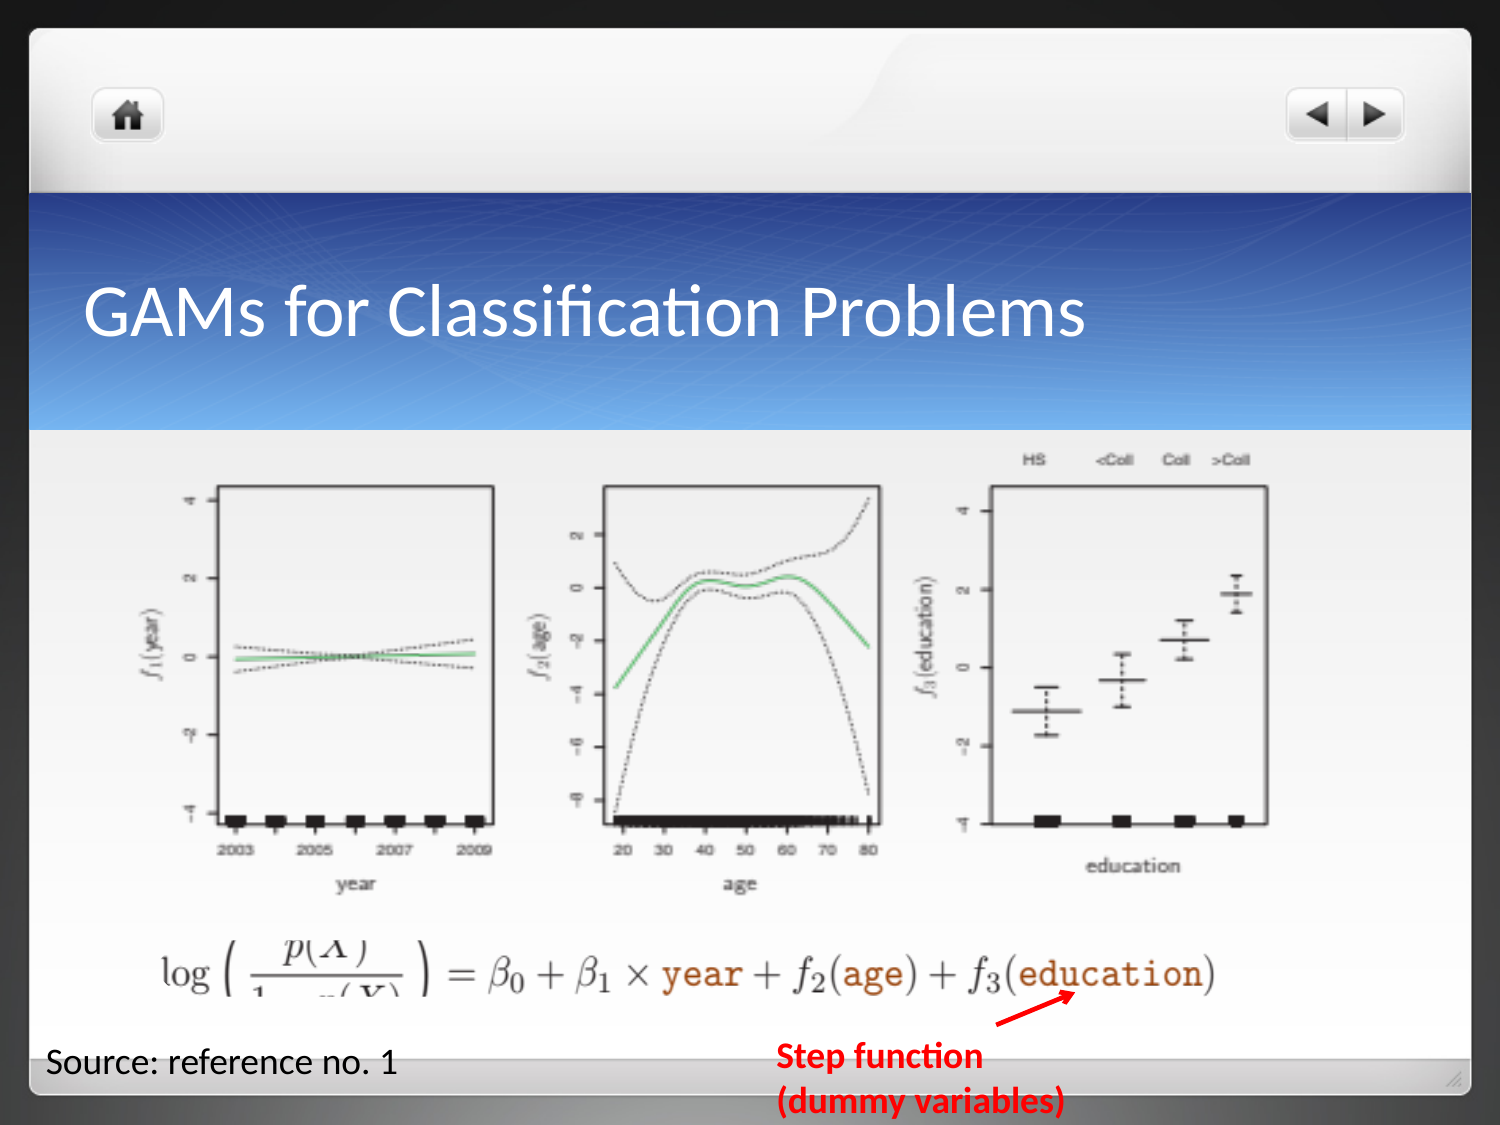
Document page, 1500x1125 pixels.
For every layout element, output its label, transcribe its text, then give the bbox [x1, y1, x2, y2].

list [68, 426, 1432, 1025]
text_box Source: reference no. 1 [31, 1029, 431, 1090]
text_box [995, 991, 1076, 1026]
text_box Step function (dummy variables) [761, 1044, 1100, 1125]
title GAMs for Classification Problems [68, 238, 1432, 360]
picture [0, 0, 1500, 1125]
